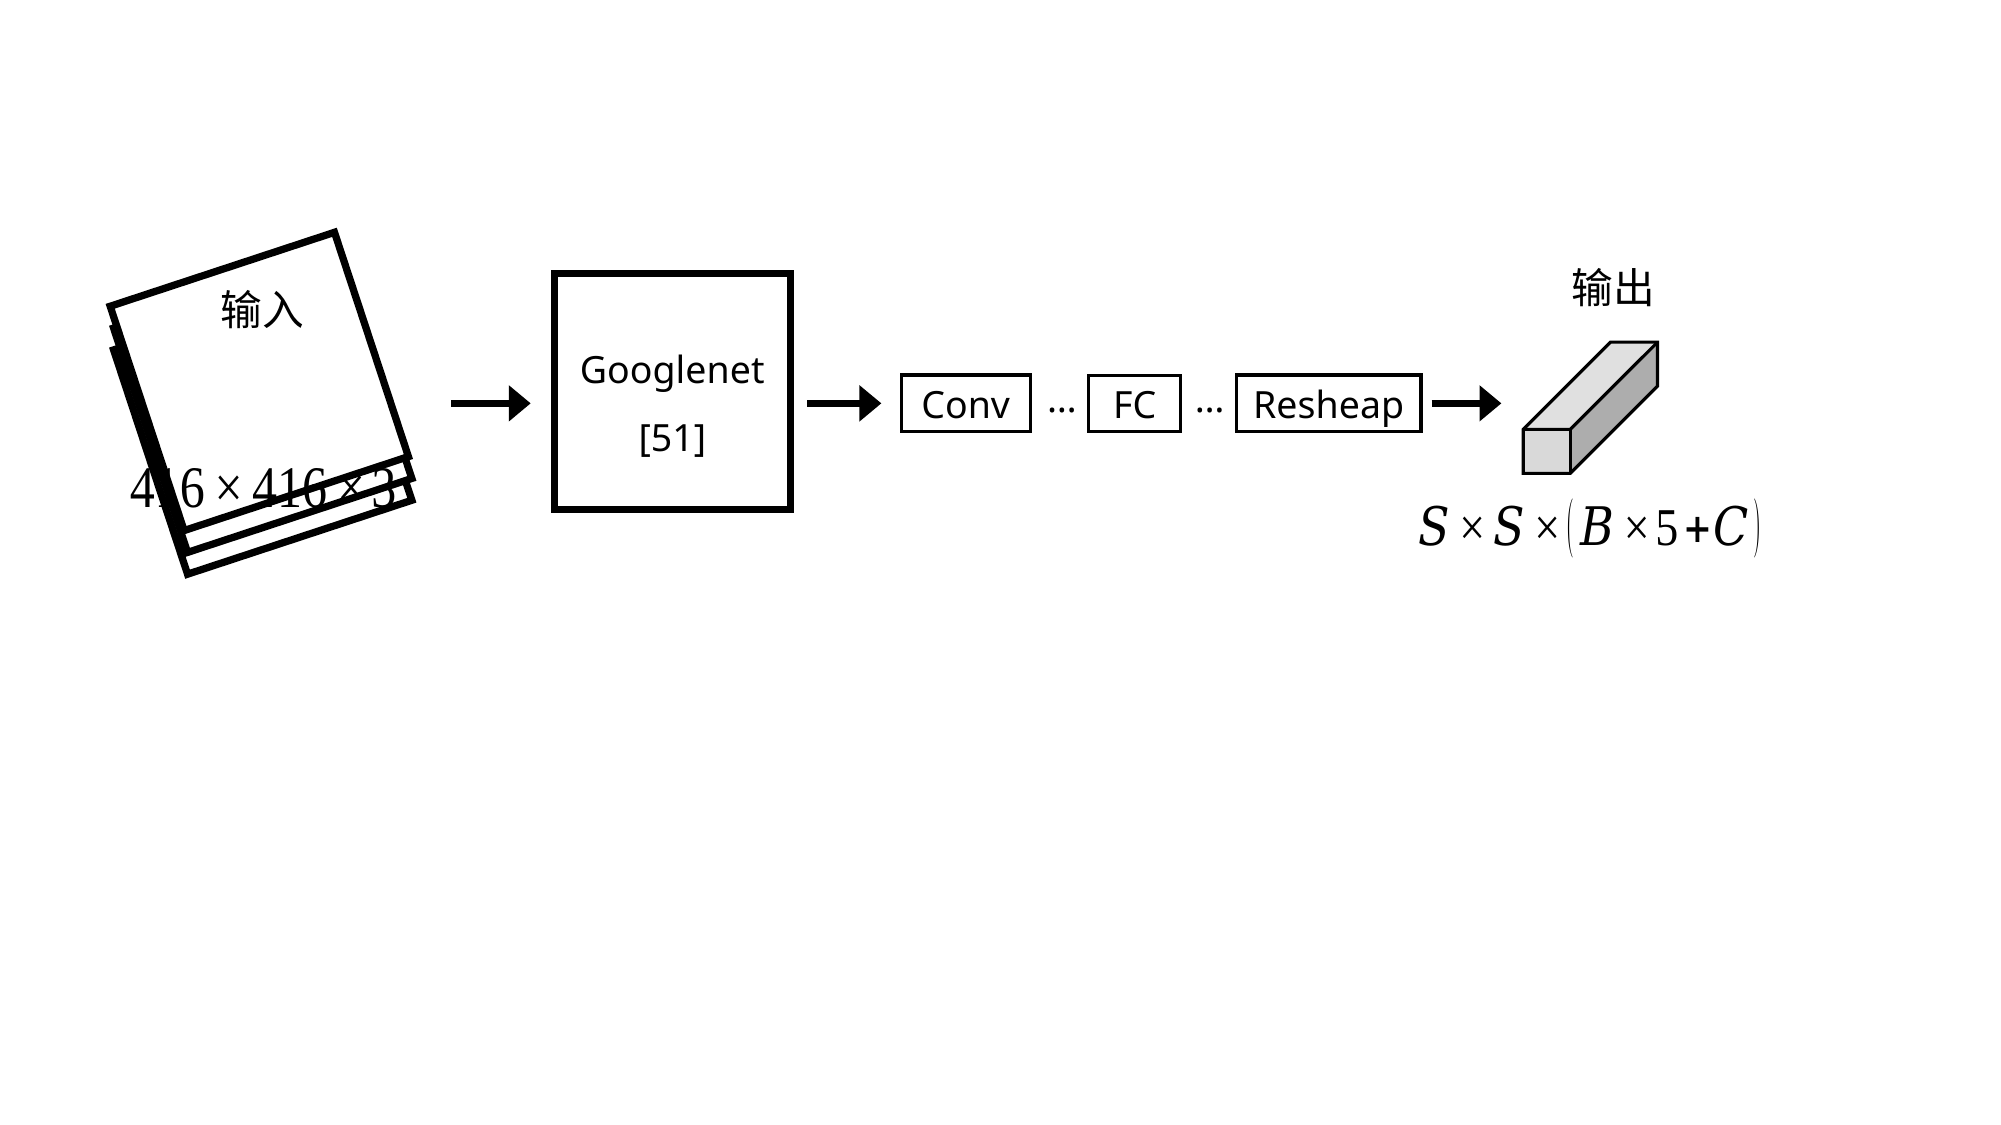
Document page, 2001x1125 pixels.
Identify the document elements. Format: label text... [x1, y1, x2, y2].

text_box Googlenet [51] [553, 272, 792, 511]
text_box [126, 262, 399, 544]
text_box [1521, 340, 1660, 475]
text_box 输出 [1557, 254, 1671, 320]
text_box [1529, 344, 1652, 427]
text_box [901, 367, 1422, 433]
